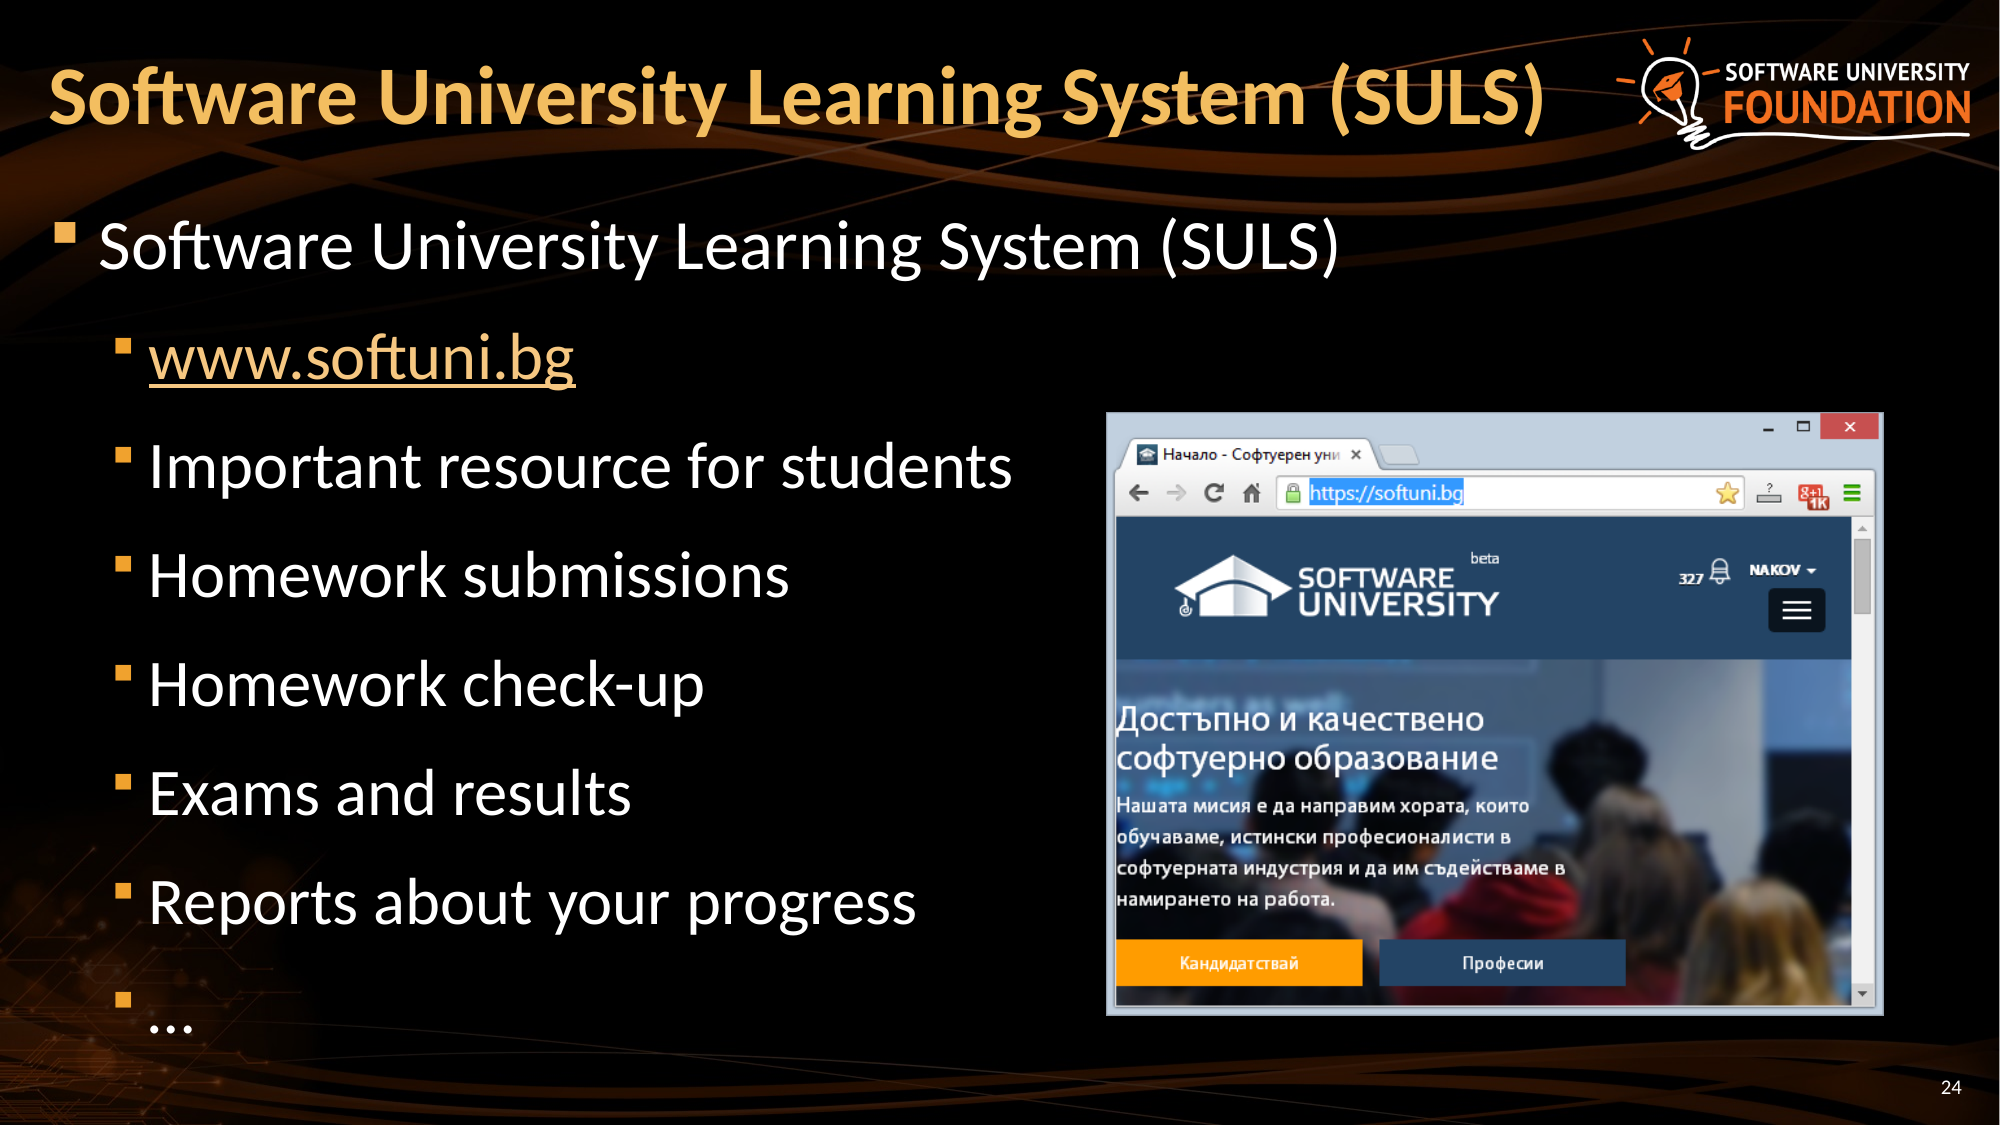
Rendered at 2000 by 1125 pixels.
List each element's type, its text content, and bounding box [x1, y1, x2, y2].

list Software University Learning System (SULS) www.softuni.bg Important resource for students Homework submissions Homework check-up Exams and results Reports about your progress … [31, 188, 1968, 1103]
title Software University Learning System (SULS) [30, 6, 1602, 189]
picture [0, 0, 2000, 1125]
